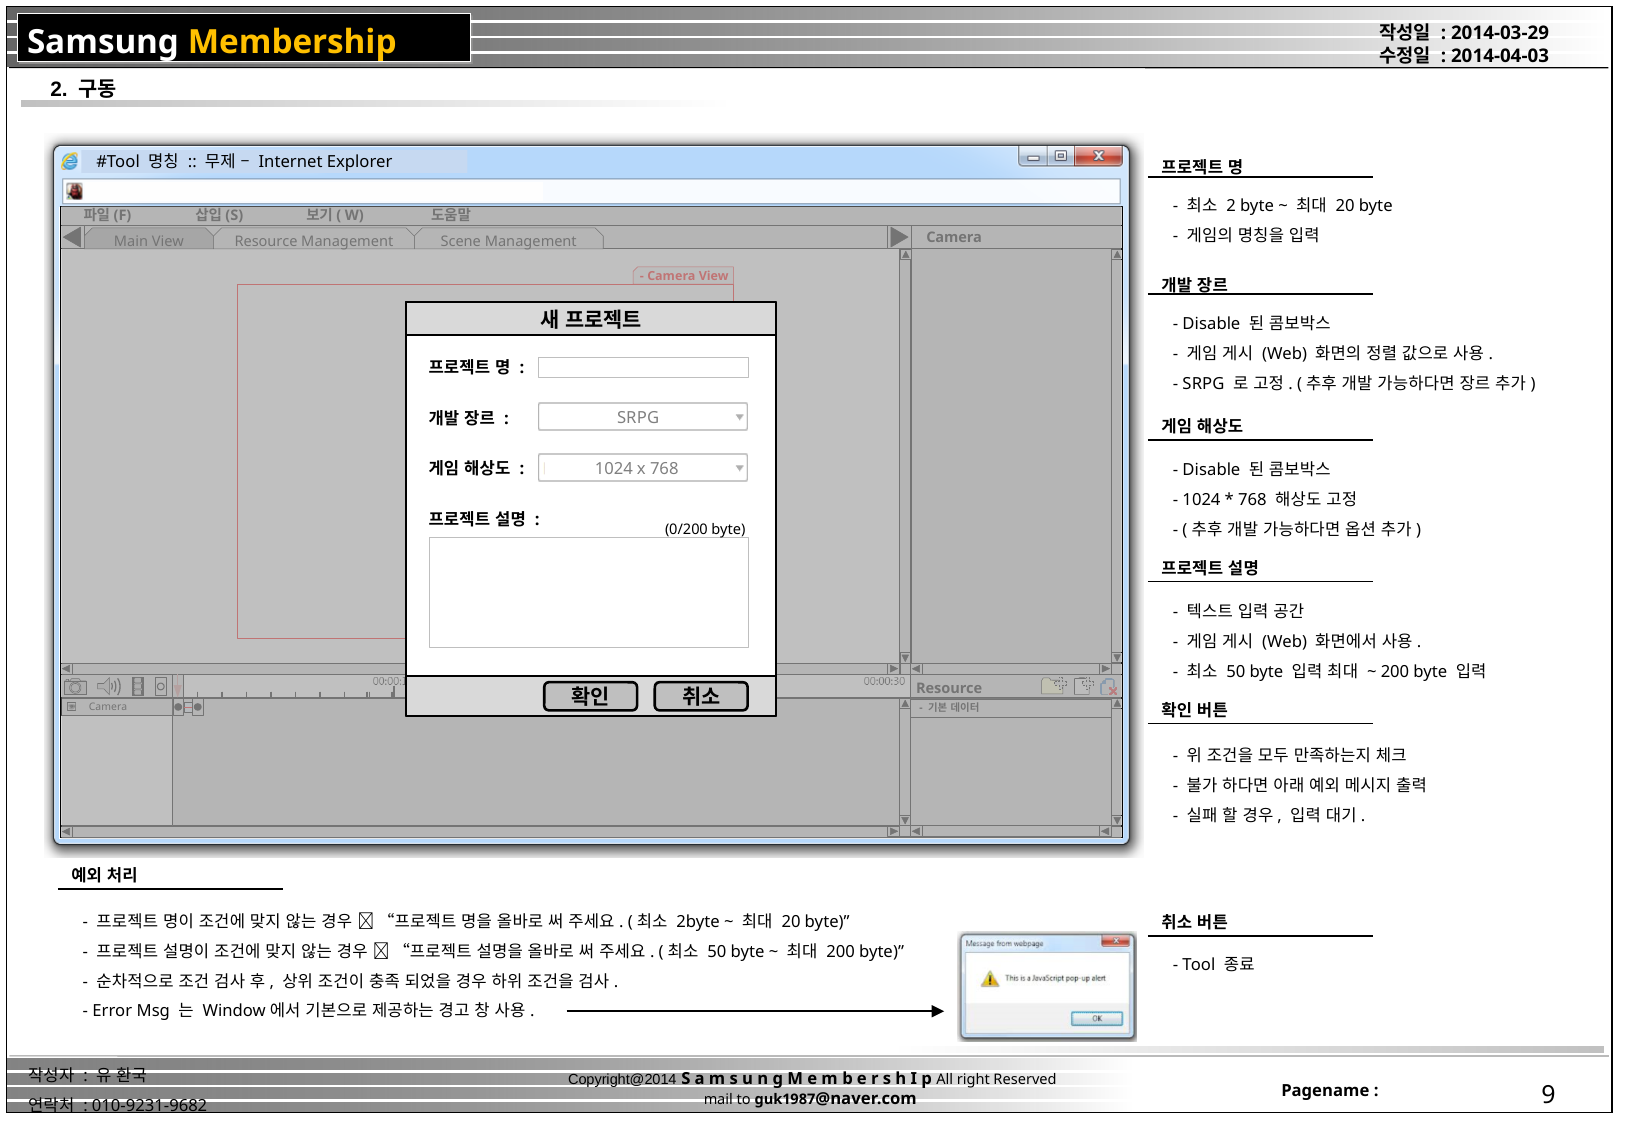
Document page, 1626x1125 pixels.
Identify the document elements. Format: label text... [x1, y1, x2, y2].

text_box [899, 814, 911, 826]
text_box 확인 버튼 [1149, 692, 1428, 727]
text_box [1111, 814, 1123, 826]
text_box 취소 버튼 [1146, 905, 1428, 939]
text_box 프로젝트 명 [1149, 148, 1428, 176]
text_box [1041, 674, 1117, 695]
text_box - Disable 된 콤보박스 - 게임 게시 (Web) 화면의 정렬 값으로 사용. - SRPG 로 고정. (추후 개발 가능하다면 장르 추가) [1158, 295, 1569, 400]
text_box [155, 677, 167, 696]
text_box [910, 825, 923, 837]
picture [956, 931, 1137, 1043]
text_box [1146, 692, 1151, 728]
text_box [1146, 267, 1151, 302]
text_box 2. 구동 [33, 67, 412, 100]
text_box - Disable 된 콤보박스 - 1024 * 768 해상도 고정 - (추후 개발 가능하다면 옵션 추가) [1158, 441, 1569, 547]
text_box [1099, 662, 1112, 673]
text_box [895, 1046, 1604, 1053]
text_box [900, 249, 912, 261]
text_box - 위 조건을 모두 만족하는지 체크 - 불가 하다면 아래 예외 메시지 출력 - 실패 할 경우, 입력 대기. [1158, 727, 1569, 833]
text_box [405, 301, 777, 716]
text_box - 프로젝트 명이 조건에 맞지 않는 경우  “프로젝트 명을 올바로 써 주세요. (최소 2byte ~ 최대 20 byte)” - 프로젝트 설명이 조건에 맞지 않는 경우  “프로젝트 설명을 올바로 써 주세요. (최소 50 byte ~ 최대 200 byte)” - 순차적으로 조건 검사 후, 상위 조건이 충족 되었을 경우 하위 조건을 검사. - Error Msg 는 Window에서 기본으로 제공하는 경고 창 사용. [67, 893, 983, 1028]
text_box 개발 장르 [1149, 267, 1428, 295]
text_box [910, 662, 923, 675]
text_box [21, 100, 730, 107]
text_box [1146, 550, 1151, 586]
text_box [172, 698, 184, 716]
text_box 예외 처리 [56, 866, 337, 893]
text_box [899, 698, 911, 710]
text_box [1146, 148, 1151, 184]
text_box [60, 825, 73, 838]
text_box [192, 698, 204, 716]
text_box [1111, 652, 1123, 664]
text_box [1111, 249, 1123, 261]
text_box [899, 652, 911, 664]
text_box 프로젝트 설명 [1149, 550, 1428, 583]
text_box - 최소 2 byte ~ 최대 20 byte - 게임의 명칭을 입력 [1158, 176, 1439, 252]
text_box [60, 662, 73, 675]
text_box 게임 해상도 [1149, 408, 1428, 441]
text_box - Tool 종료 [1158, 936, 1569, 982]
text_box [887, 825, 900, 837]
text_box - 텍스트 입력 공간 - 게임 게시 (Web) 화면에서 사용. - 최소 50 byte 입력 최대 ~ 200 byte 입력 [1158, 583, 1569, 689]
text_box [1111, 697, 1123, 709]
picture [44, 132, 1144, 858]
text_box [893, 662, 900, 669]
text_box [1099, 825, 1112, 837]
